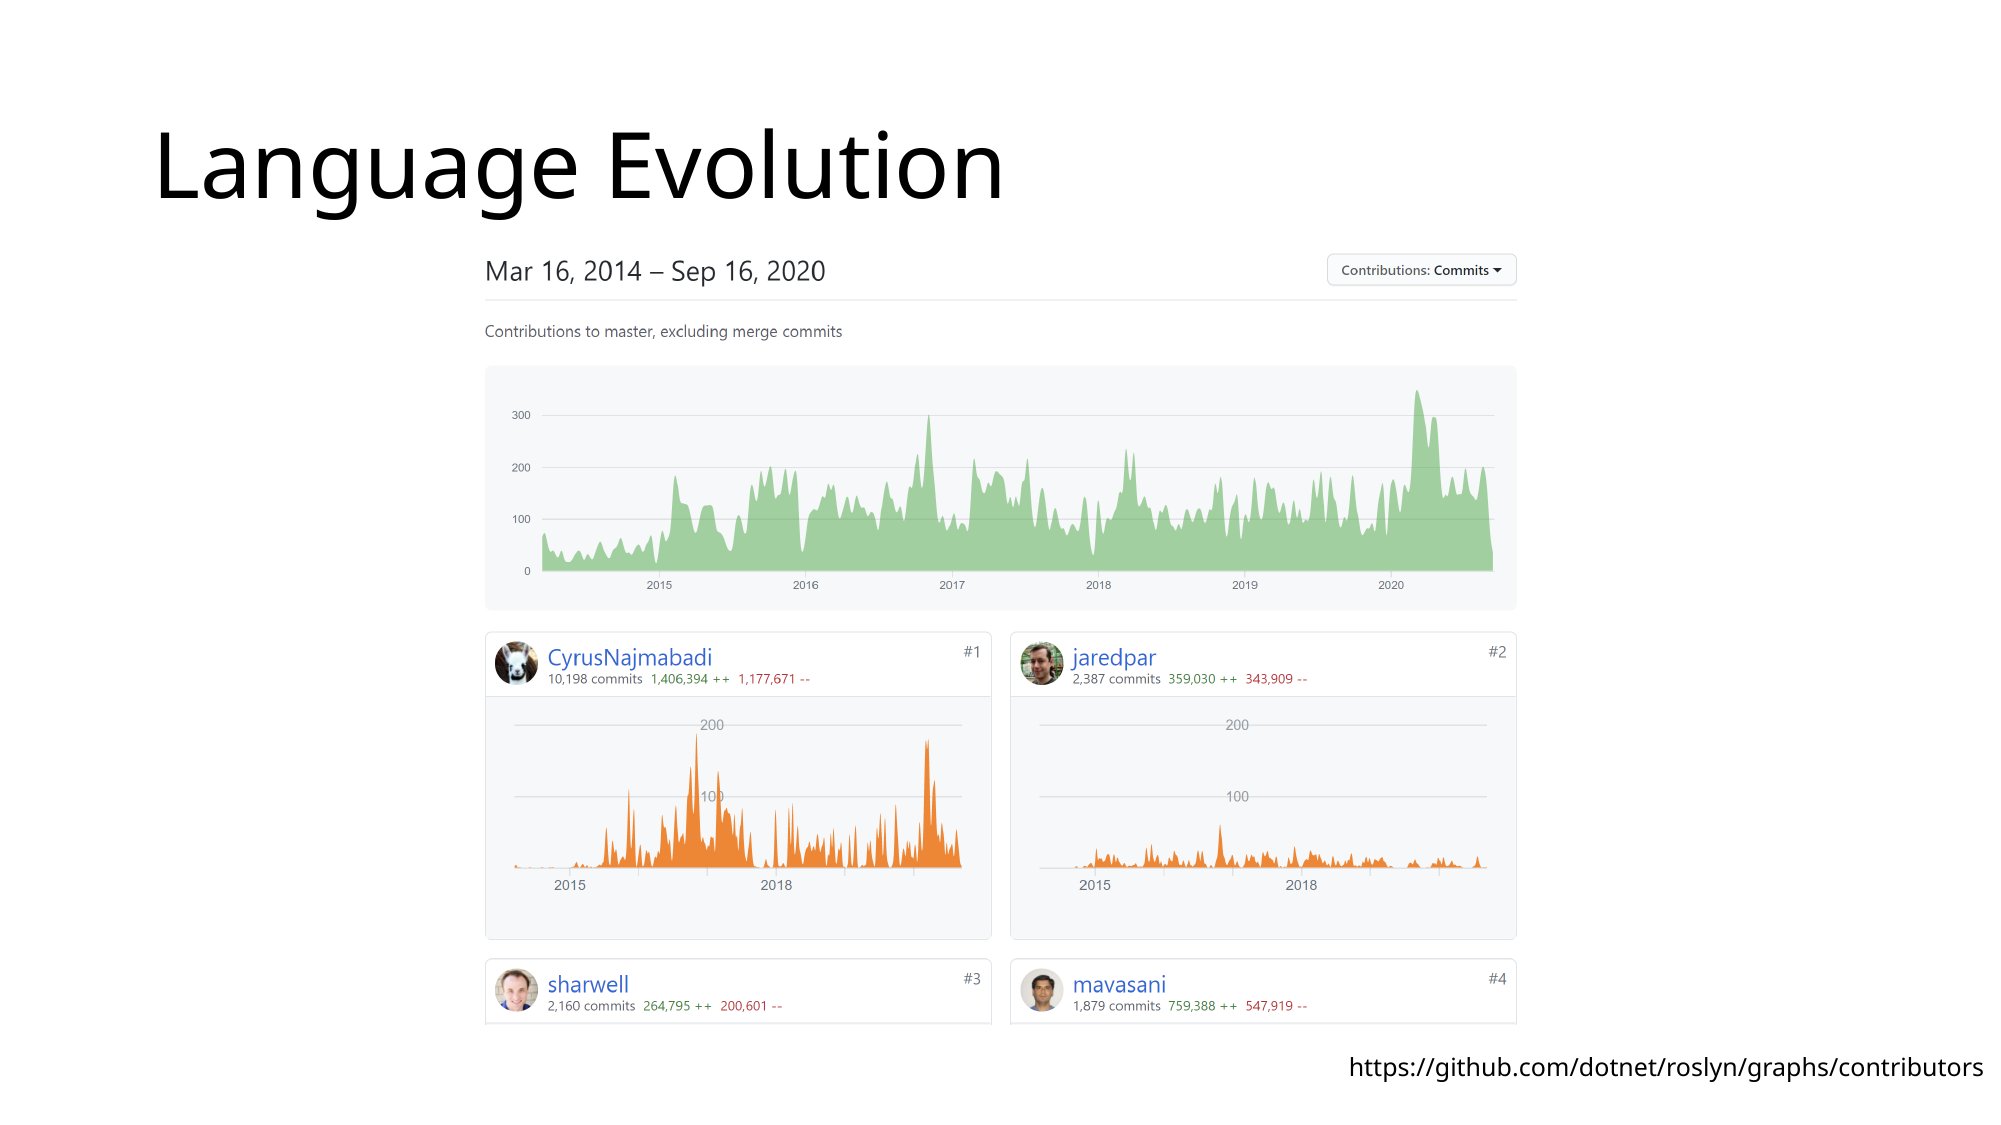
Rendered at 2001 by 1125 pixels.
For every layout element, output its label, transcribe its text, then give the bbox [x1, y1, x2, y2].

text_box https://github.com/dotnet/roslyn/graphs/contributors [0, 1029, 2000, 1104]
picture [473, 230, 1527, 1025]
title Language Evolution [137, 59, 1863, 278]
